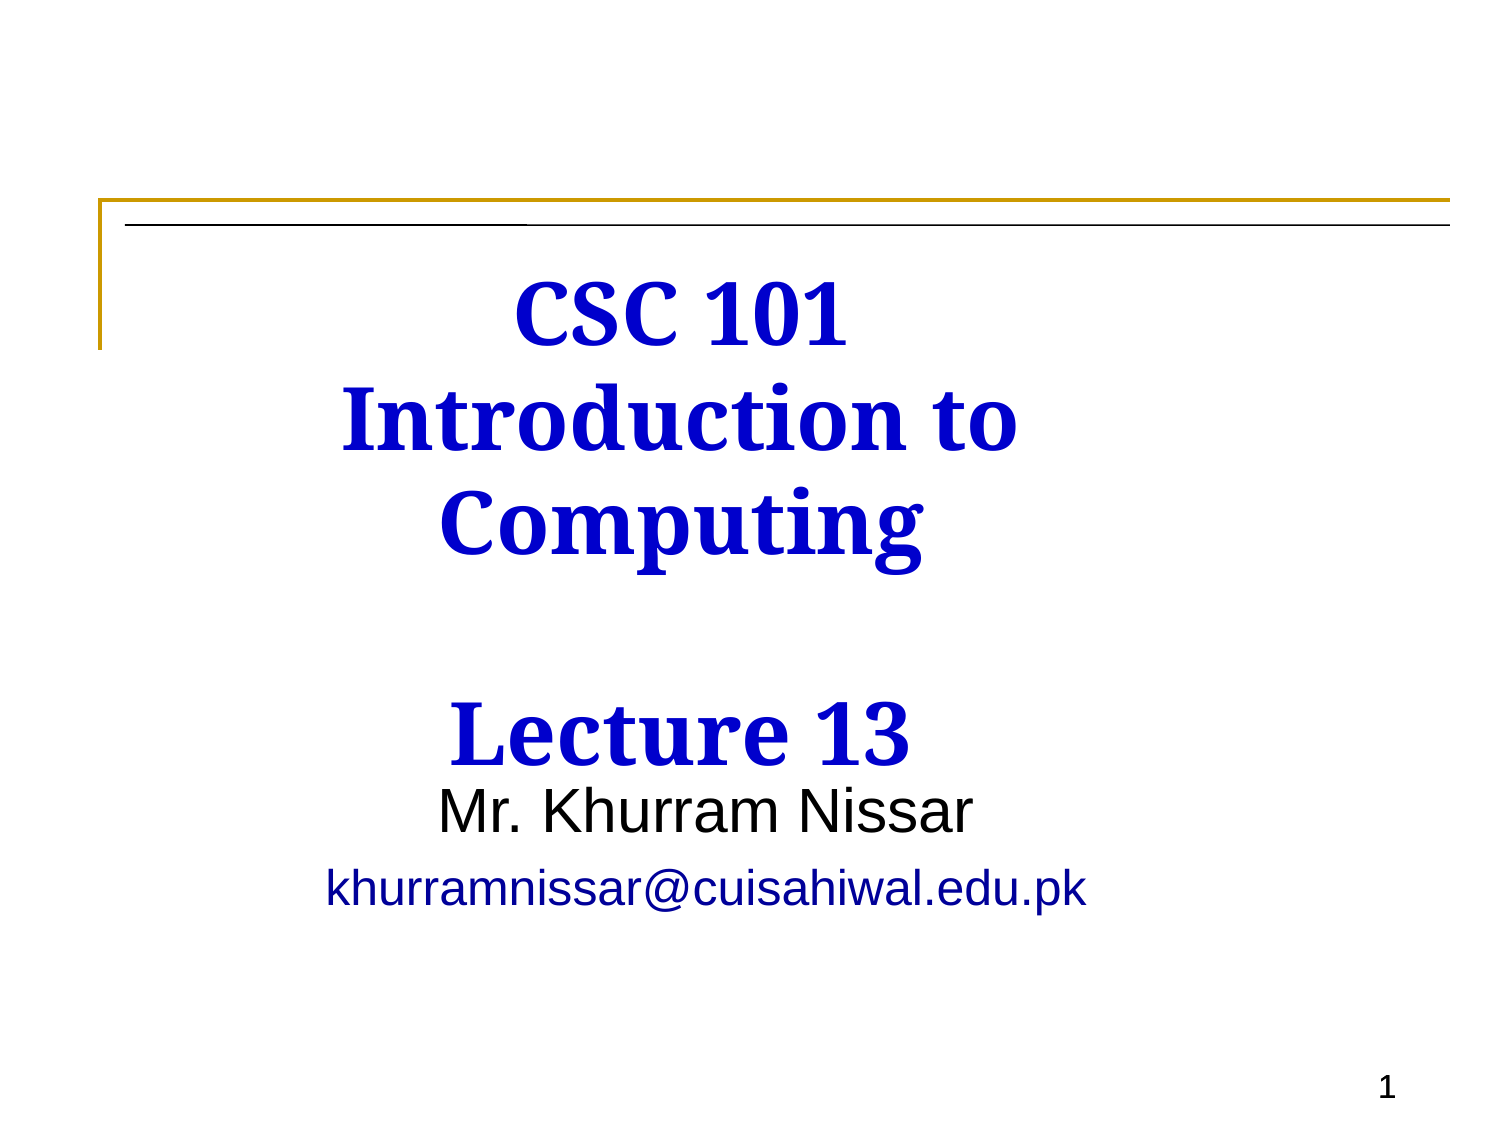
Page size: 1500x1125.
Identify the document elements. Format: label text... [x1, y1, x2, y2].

text_box 1 [1312, 1038, 1412, 1113]
subtitle Mr. Khurram Nissar khurramnissar@cuisahiwal.edu.pk [237, 762, 1176, 938]
title CSC 101 Introduction to Computing Lecture 13 [149, 249, 1213, 713]
